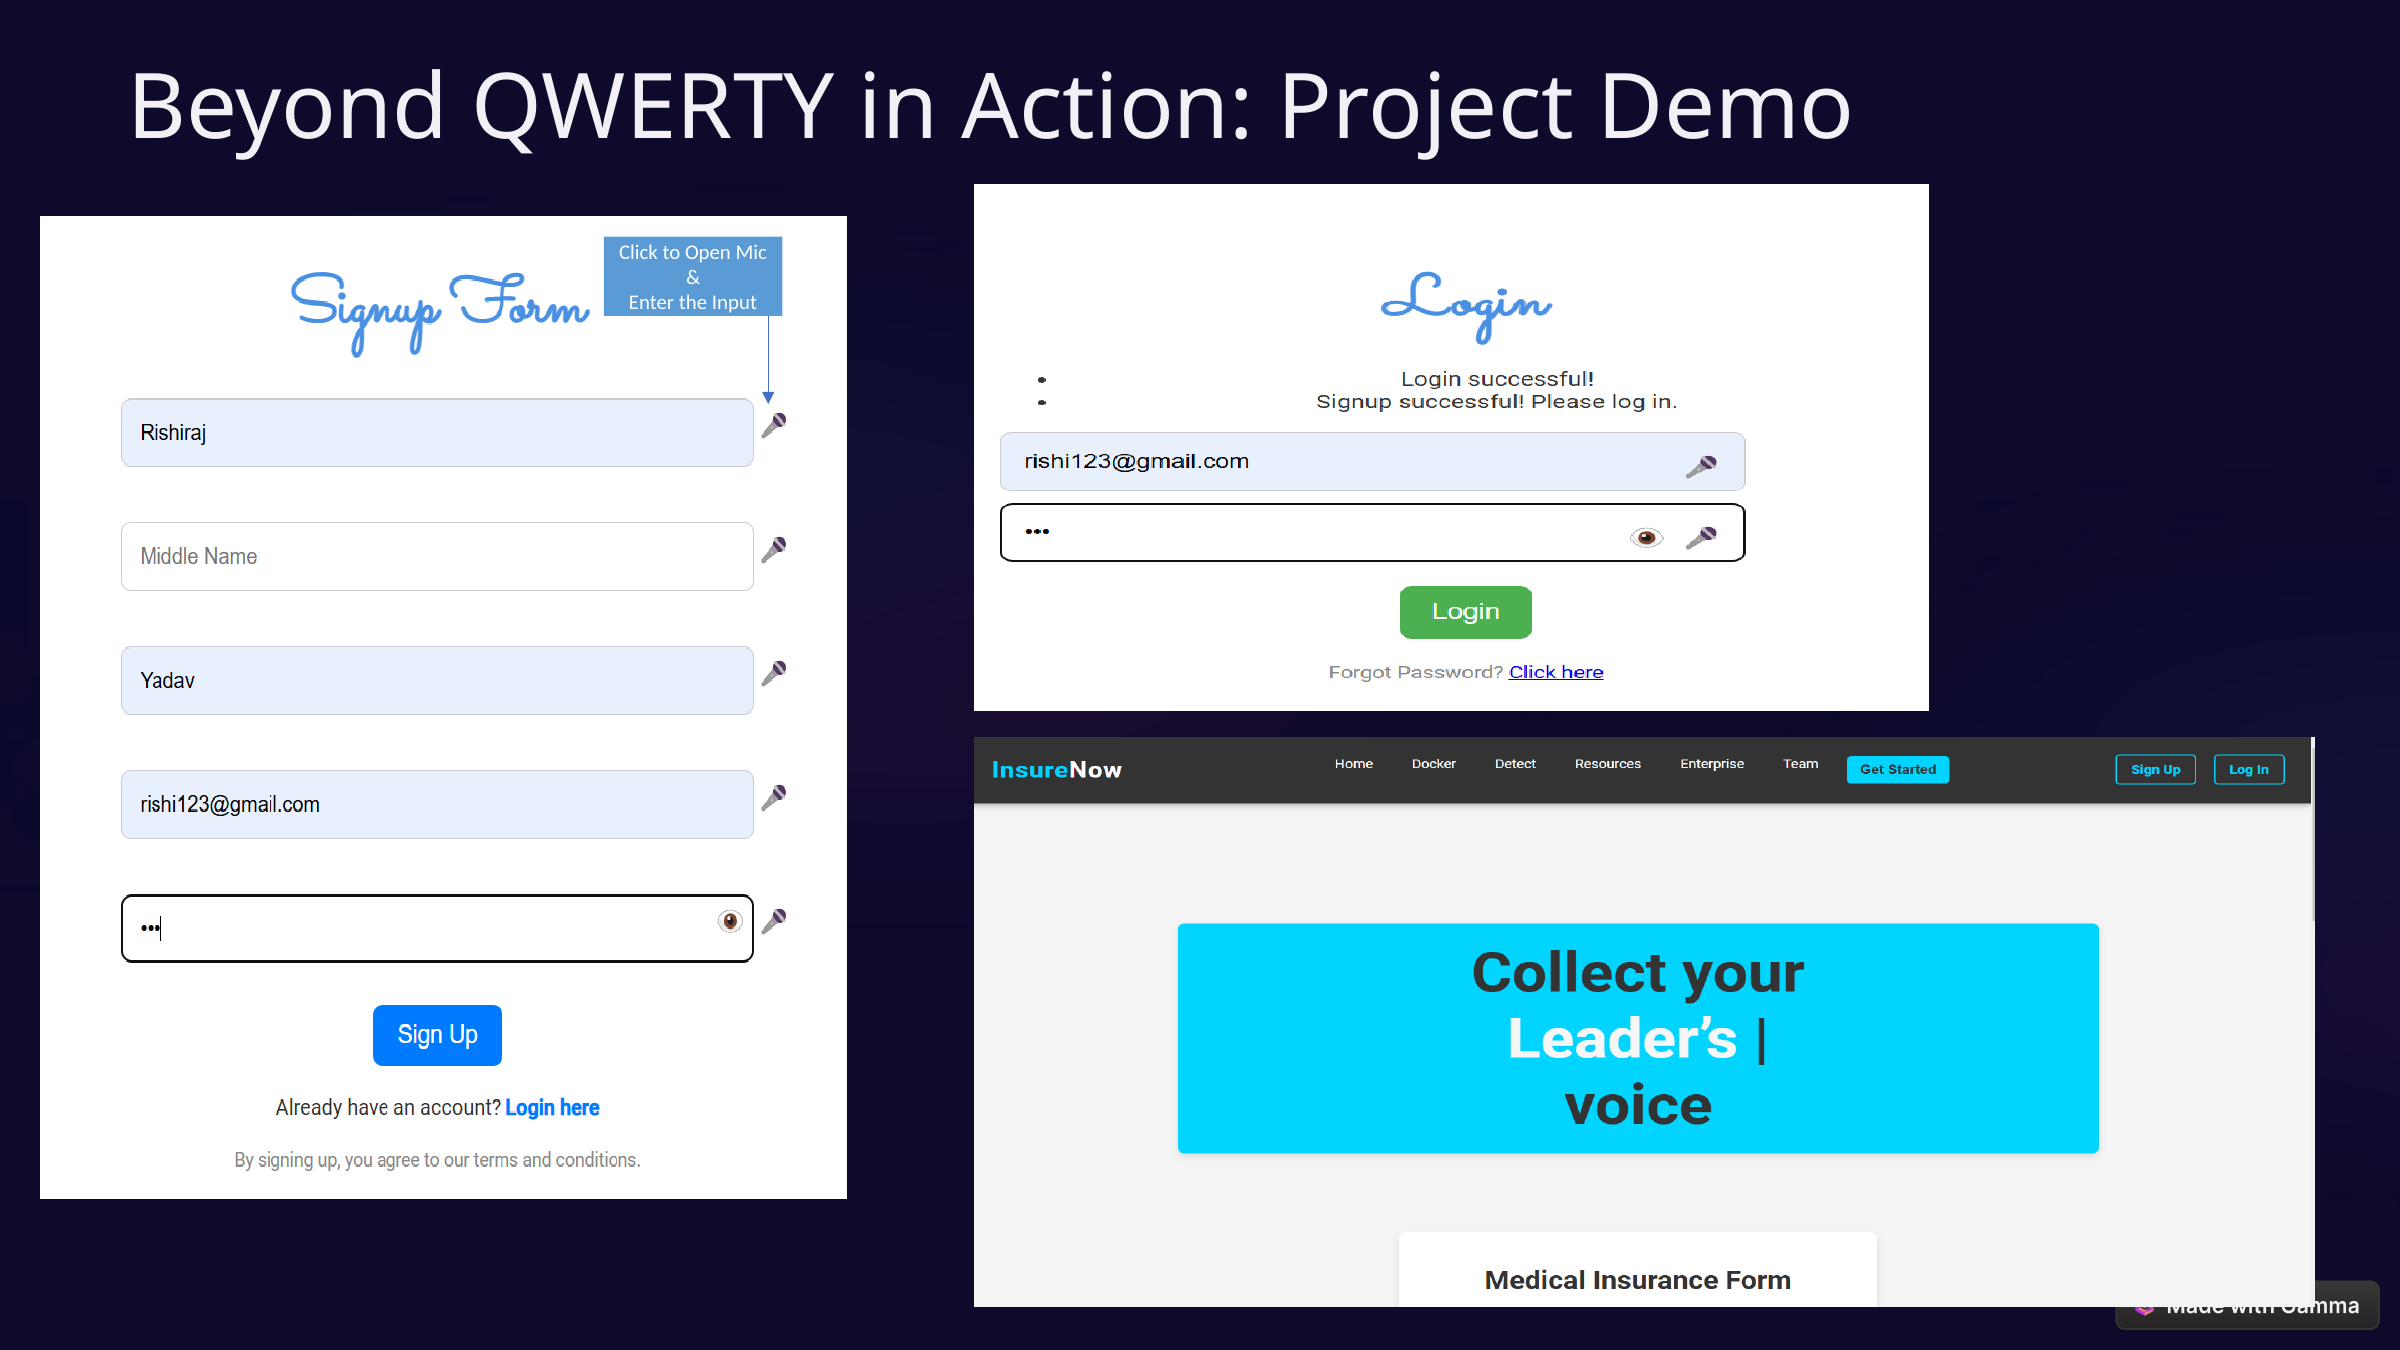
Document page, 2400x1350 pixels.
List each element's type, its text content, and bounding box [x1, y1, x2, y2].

picture [40, 216, 847, 1199]
picture [974, 184, 1929, 711]
text_box Beyond QWERTY in Action: Project Demo [127, 43, 2021, 158]
picture [974, 737, 2389, 1339]
